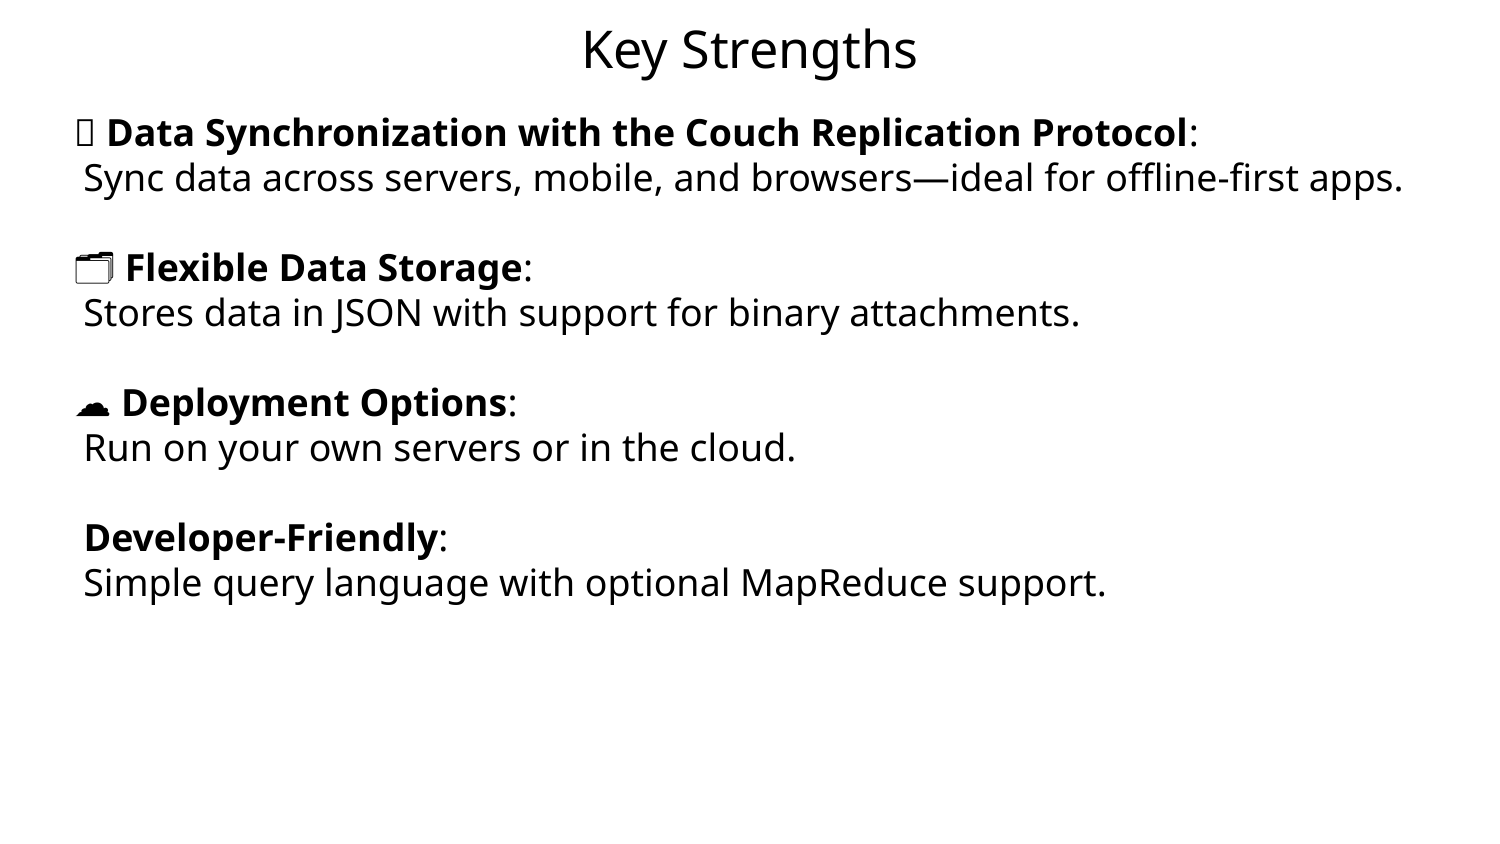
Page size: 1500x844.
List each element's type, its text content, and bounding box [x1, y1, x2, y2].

text_box 🔄 Data Synchronization with the Couch Replication Protocol: Sync data across servers, mobile, and browsers—ideal for offline-first apps. 🗂️ Flexible Data Storage: Stores data in JSON with support for binary attachments. ☁️ Deployment Options: Run on your own servers or in the cloud. 👨‍💻 Developer-Friendly: Simple query language with optional MapReduce support. [58, 93, 1442, 619]
title Key Strengths [84, 11, 1416, 84]
